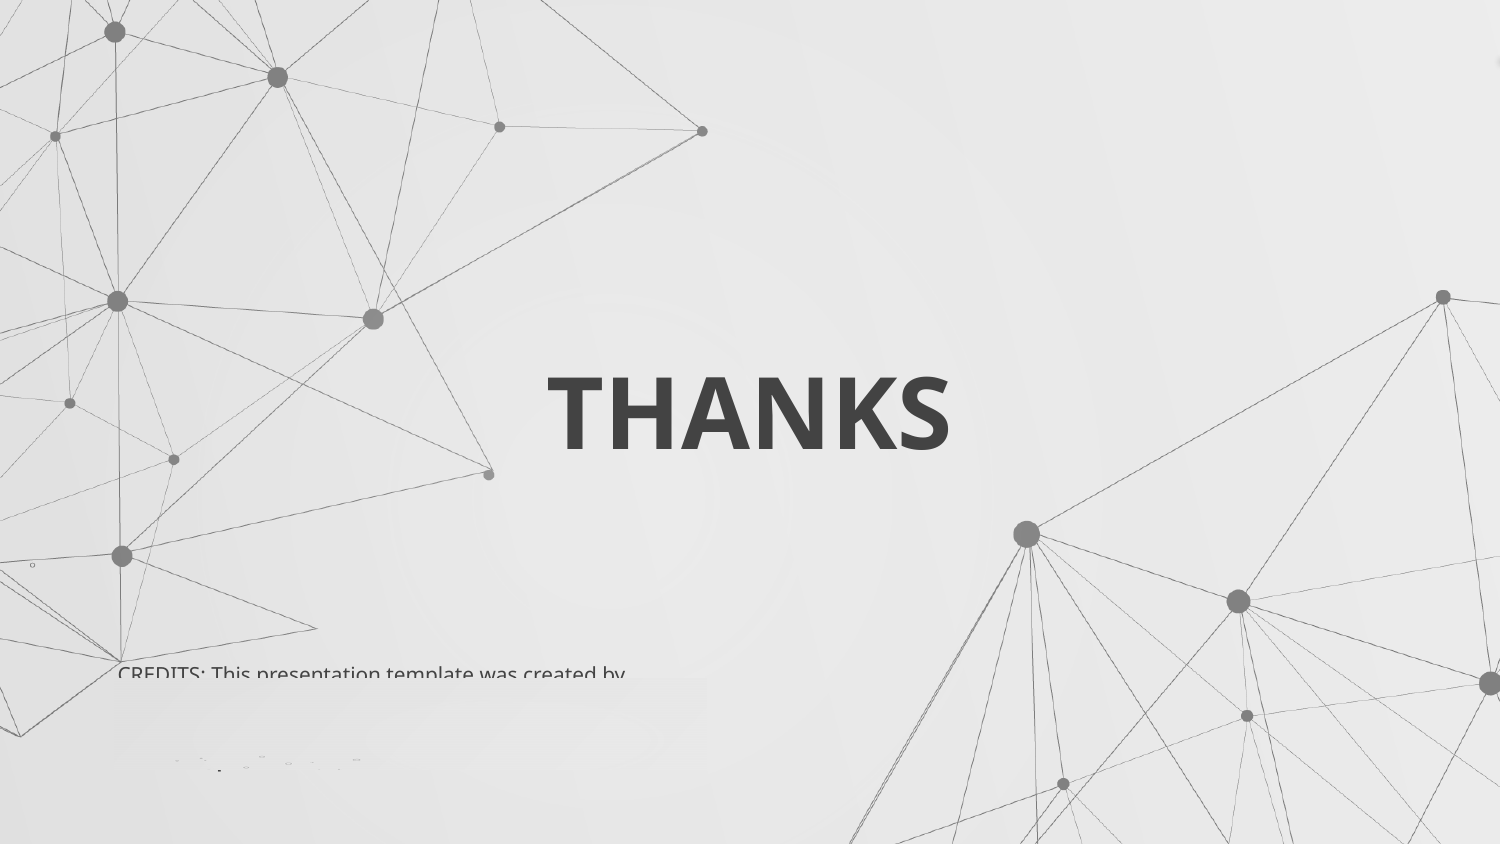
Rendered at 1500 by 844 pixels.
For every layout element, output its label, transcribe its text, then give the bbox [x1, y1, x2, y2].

picture [0, 0, 1500, 844]
title THANKS [323, 359, 1177, 485]
